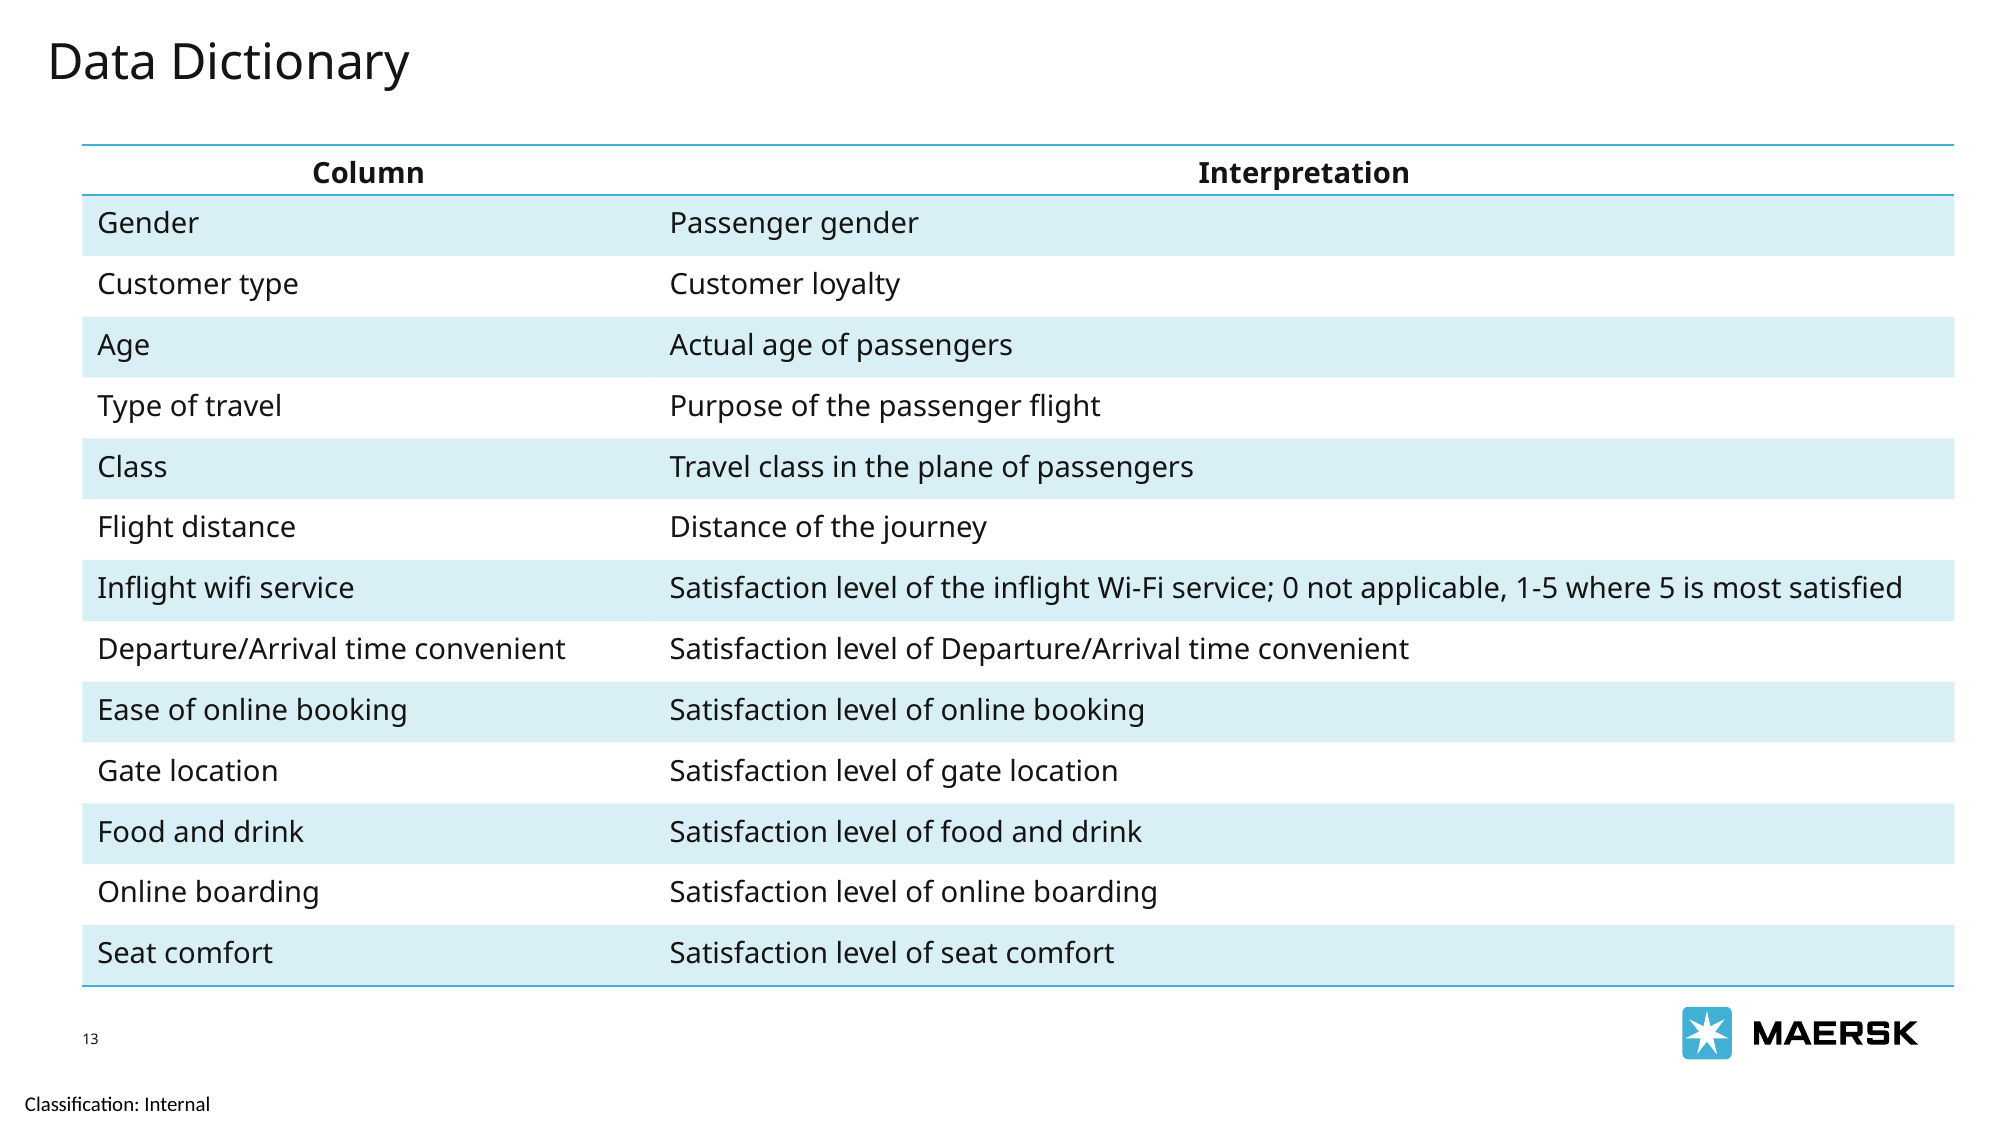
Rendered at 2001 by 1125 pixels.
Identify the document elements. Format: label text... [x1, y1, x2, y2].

slide_number 13 [82, 1029, 150, 1061]
table_cell Inflight wifi service [82, 560, 655, 621]
table_cell Satisfaction level of online booking [655, 682, 1954, 742]
table_cell Class [82, 438, 655, 499]
table_cell Gender [82, 196, 655, 256]
table_cell Seat comfort [82, 925, 655, 985]
table_cell Satisfaction level of seat comfort [655, 925, 1954, 985]
table_cell Satisfaction level of food and drink [655, 803, 1954, 864]
table_cell Distance of the journey [655, 499, 1954, 560]
table_cell Type of travel [82, 377, 655, 438]
table_header Column [82, 146, 655, 194]
table_cell Actual age of passengers [655, 317, 1954, 377]
table_cell Ease of online booking [82, 682, 655, 742]
table_cell Age [82, 317, 655, 377]
table_cell Satisfaction level of gate location [655, 742, 1954, 803]
table_cell Satisfaction level of online boarding [655, 864, 1954, 925]
table_cell Online boarding [82, 864, 655, 925]
table_cell Purpose of the passenger flight [655, 377, 1954, 438]
table_cell Flight distance [82, 499, 655, 560]
table_cell Satisfaction level of the inflight Wi-Fi service; 0 not applicable, 1-5 where 5 is most satisfied [655, 560, 1954, 621]
table_cell Customer loyalty [655, 256, 1954, 317]
table_cell Satisfaction level of Departure/Arrival time convenient [655, 621, 1954, 682]
table_cell Gate location [82, 742, 655, 803]
table_cell Food and drink [82, 803, 655, 864]
table_cell Customer type [82, 256, 655, 317]
text_box Data Dictionary [8, 0, 1992, 179]
table_cell Departure/Arrival time convenient [82, 621, 655, 682]
table_cell Passenger gender [655, 196, 1954, 256]
table_cell Travel class in the plane of passengers [655, 438, 1954, 499]
table_header Interpretation [655, 146, 1954, 194]
